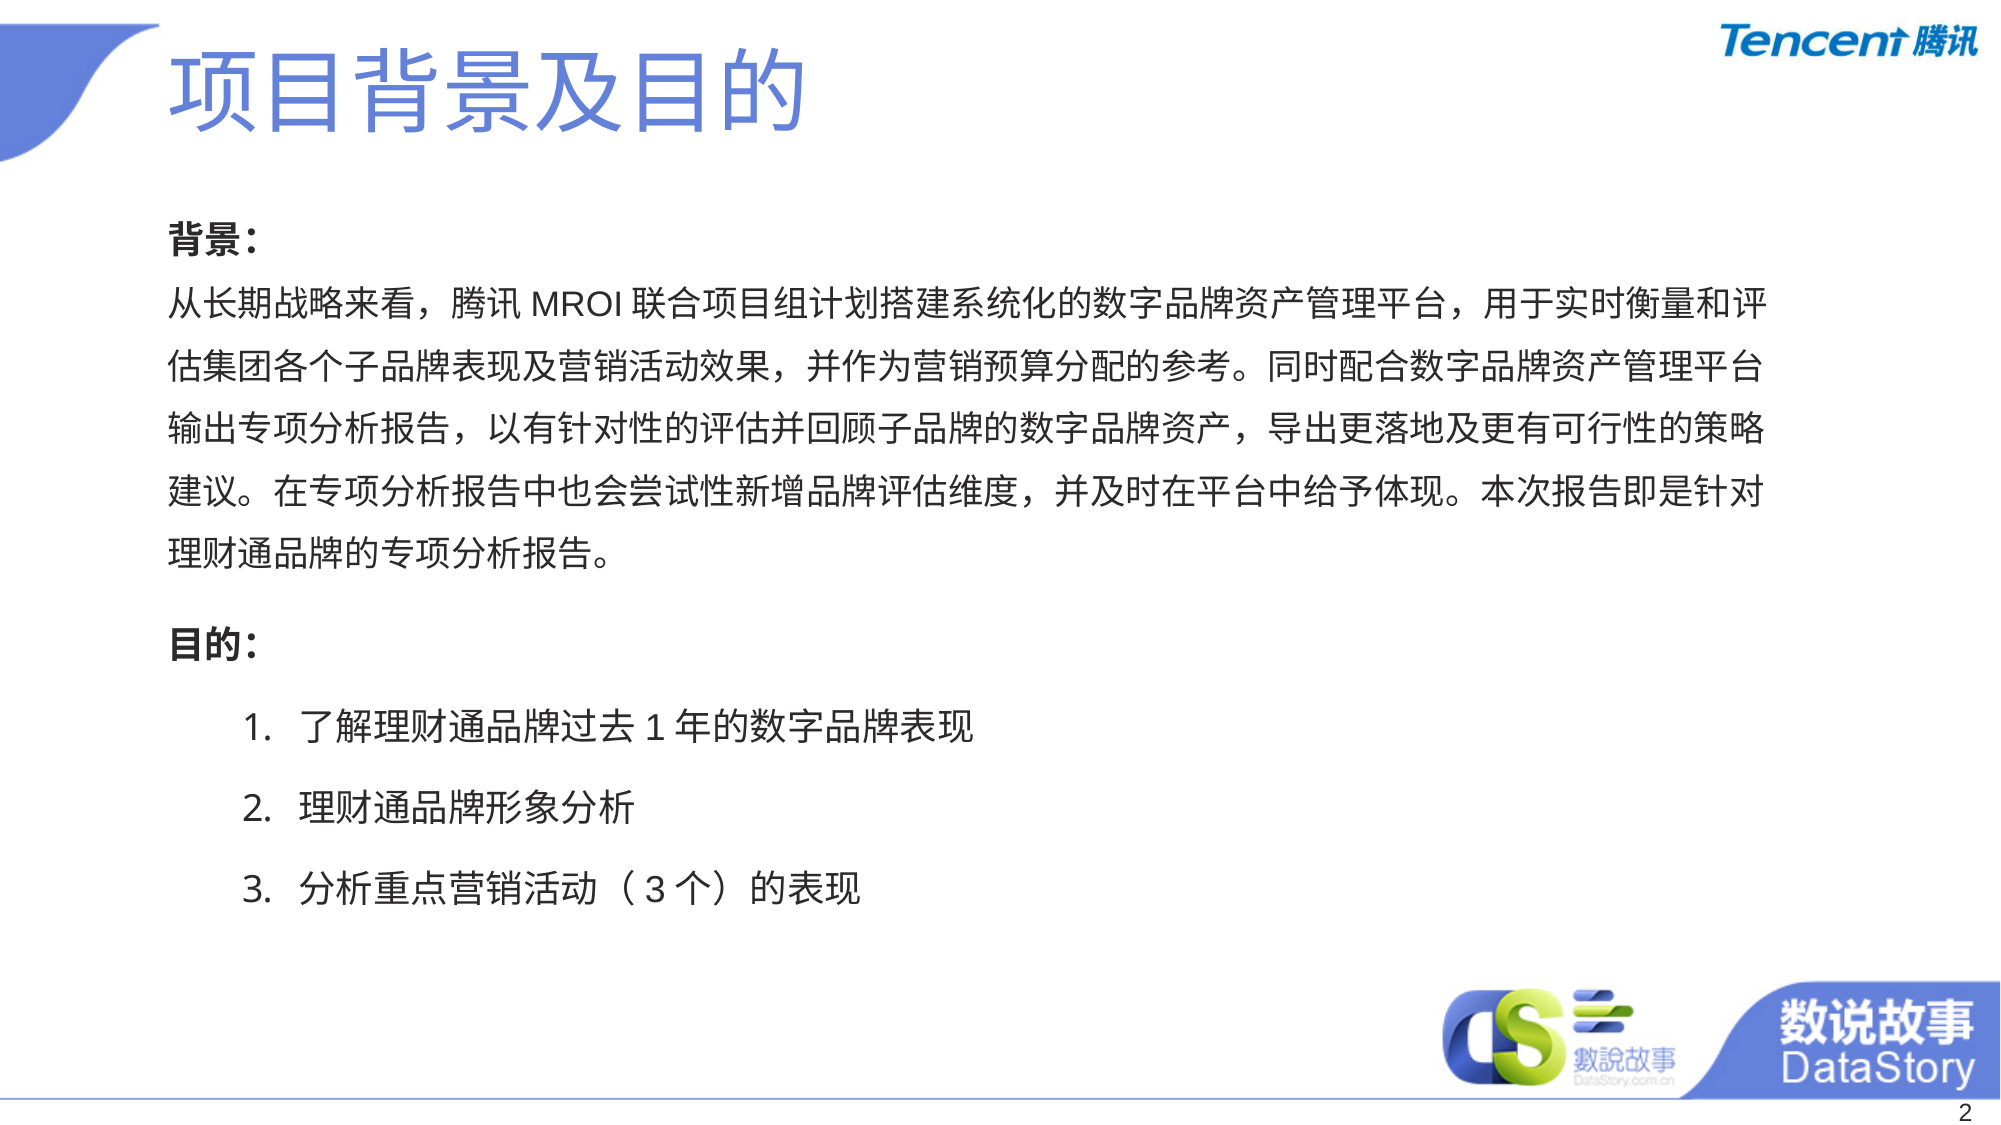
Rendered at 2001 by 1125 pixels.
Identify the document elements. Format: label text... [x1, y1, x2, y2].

list 背景： 从长期战略来看，腾讯MROI联合项目组计划搭建系统化的数字品牌资产管理平台，用于实时衡量和评估集团各个子品牌表现及营销活动效果，并作为营销预算分配的参考。同时配合数字品牌资产管理平台输出专项分析报告，以有针对性的评估并回顾子品牌的数字品牌资产，导出更落地及更有可行性的策略建议。在专项分析报告中也会尝试性新增品牌评估维度，并及时在平台中给予体现。本次报告即是针对理财通品牌的专项分析报告。 目的： 了解理财通品牌过去1年的数字品牌表现 理财通品牌形象分析 分析重点营销活动（3个）的表现 [152, 186, 1794, 911]
title 项目背景及目的 [152, 38, 1878, 160]
slide_number 2 [1943, 1089, 2000, 1125]
picture [0, 0, 2001, 1125]
